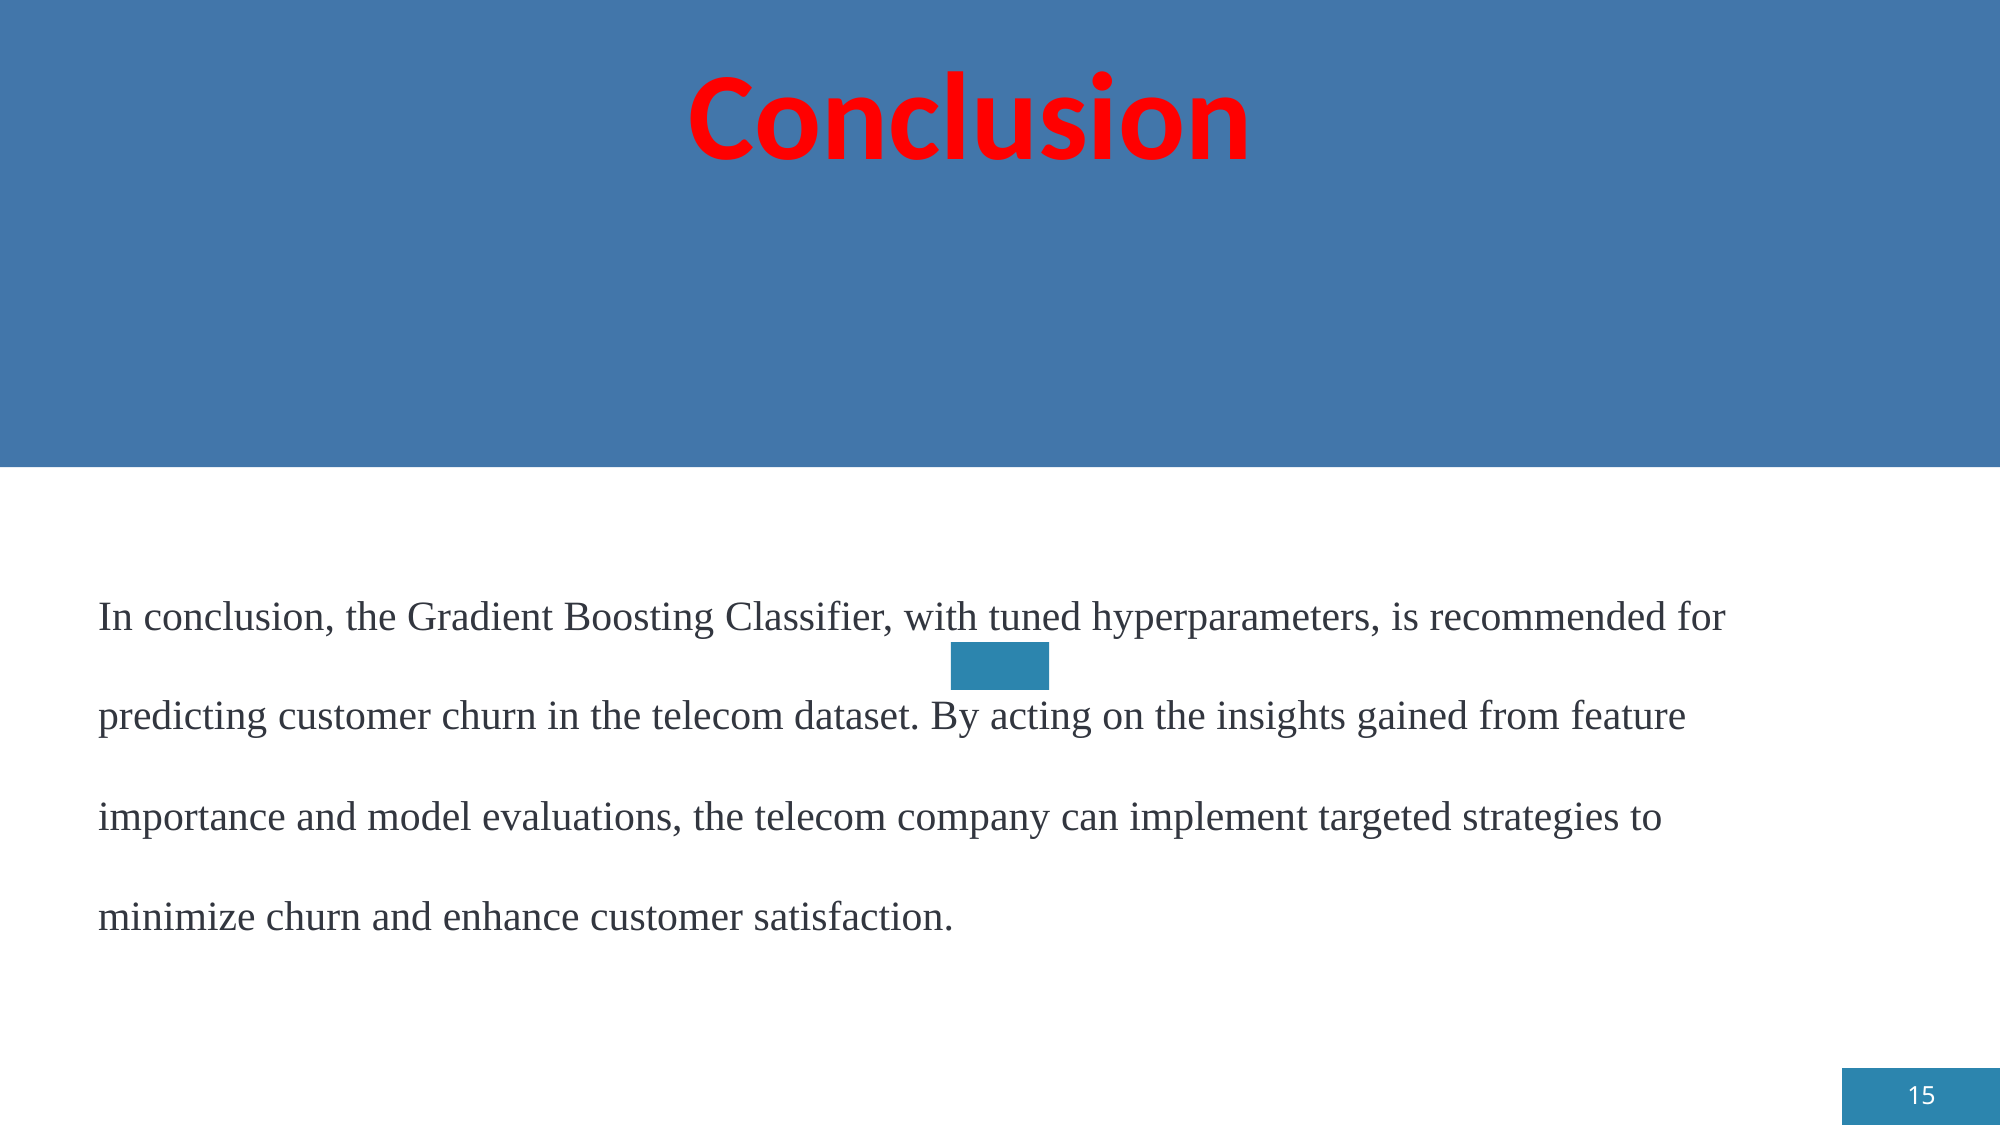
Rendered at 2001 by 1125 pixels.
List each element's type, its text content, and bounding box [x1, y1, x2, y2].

text_box In conclusion, the Gradient Boosting Classifier, with tuned hyperparameters, is recommended for predicting customer churn in the telecom dataset. By acting on the insights gained from feature importance and model evaluations, the telecom company can implement targeted strategies to minimize churn and enhance customer satisfaction. [83, 530, 1795, 1046]
title Conclusion [114, 22, 1827, 216]
slide_number 15 [1889, 1079, 1951, 1114]
